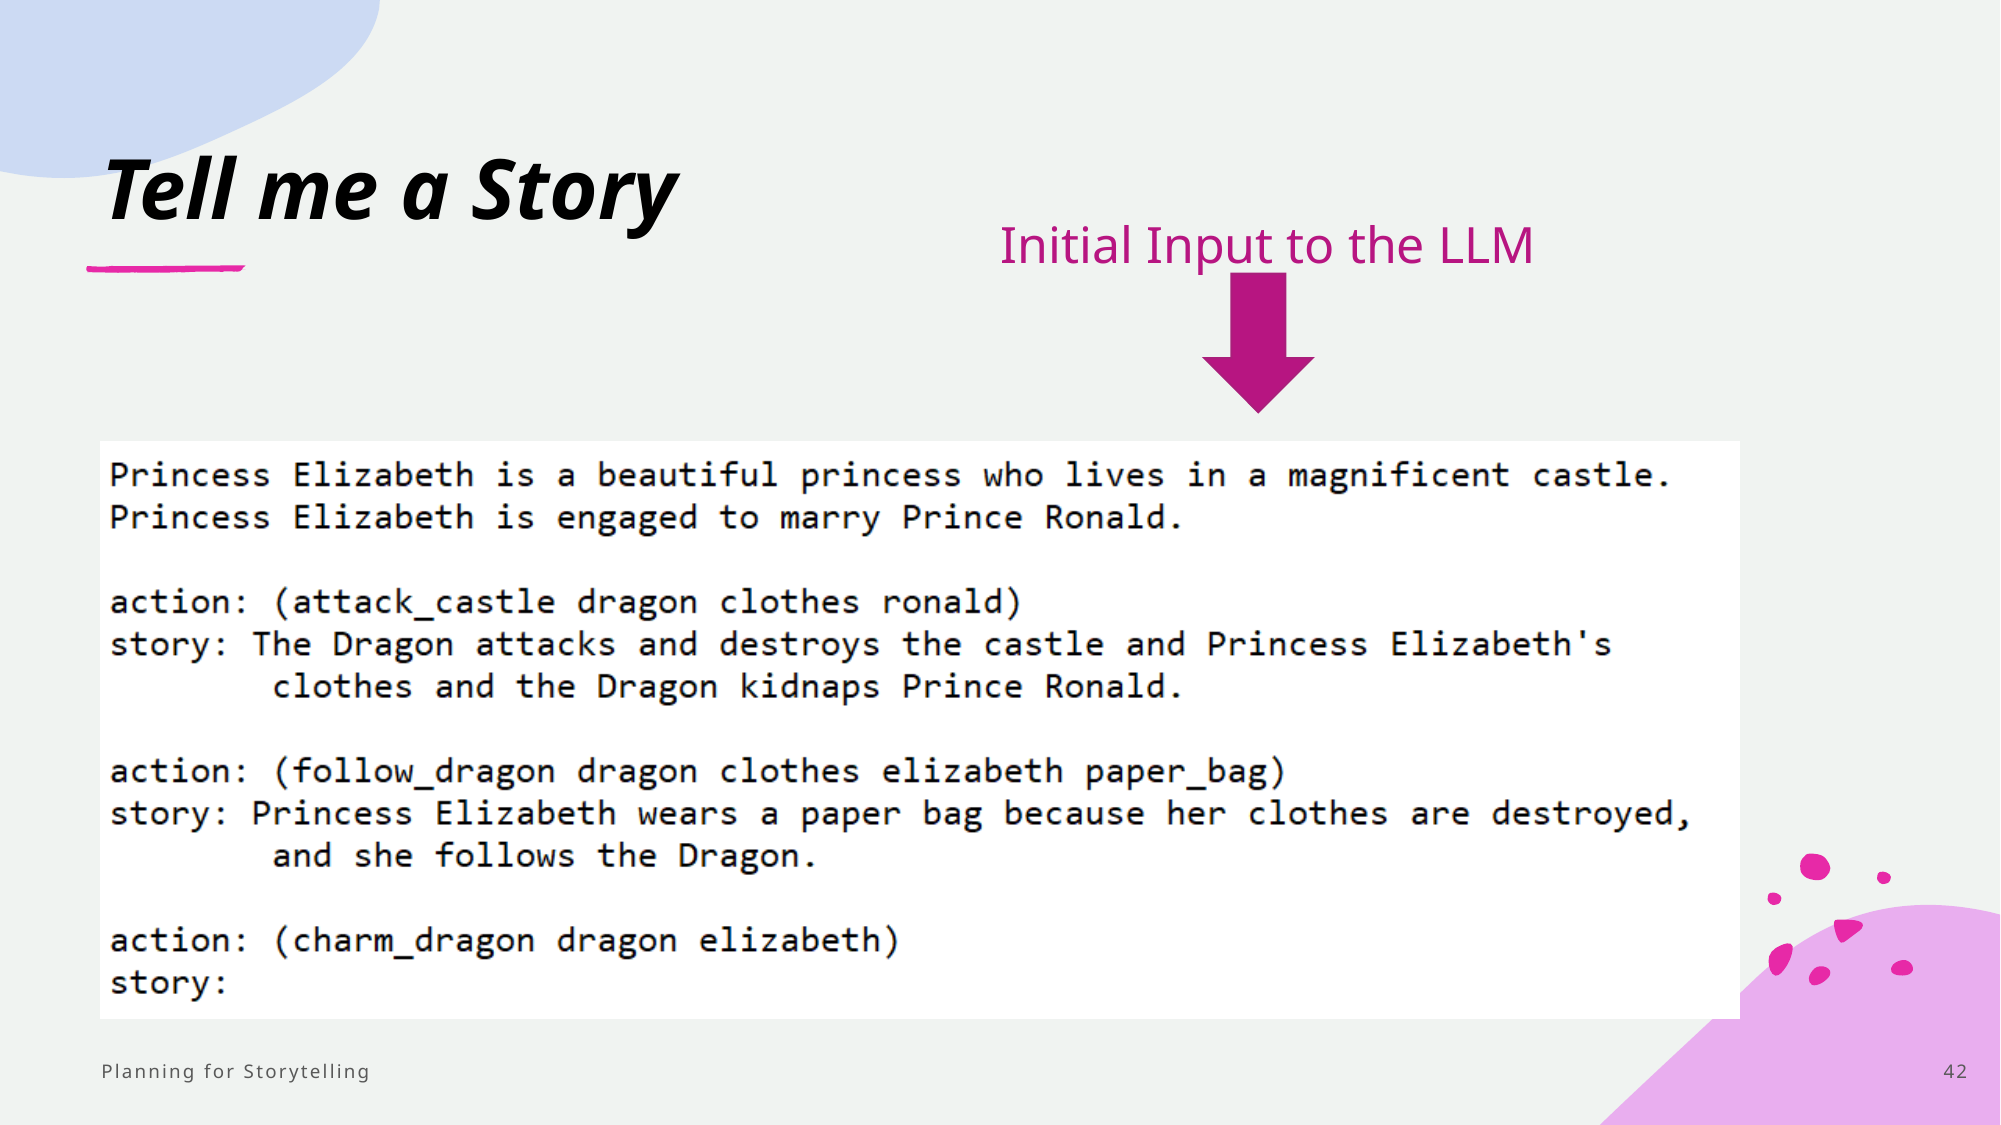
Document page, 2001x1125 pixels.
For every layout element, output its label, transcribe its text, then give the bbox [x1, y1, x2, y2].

footer Planning for Storytelling [86, 1042, 653, 1103]
title Tell me a Story [86, 144, 1740, 244]
text_box Initial Input to the LLM [985, 205, 1583, 281]
slide_number 42 [1911, 1042, 1999, 1103]
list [100, 441, 1740, 1019]
text_box [1201, 281, 1315, 414]
